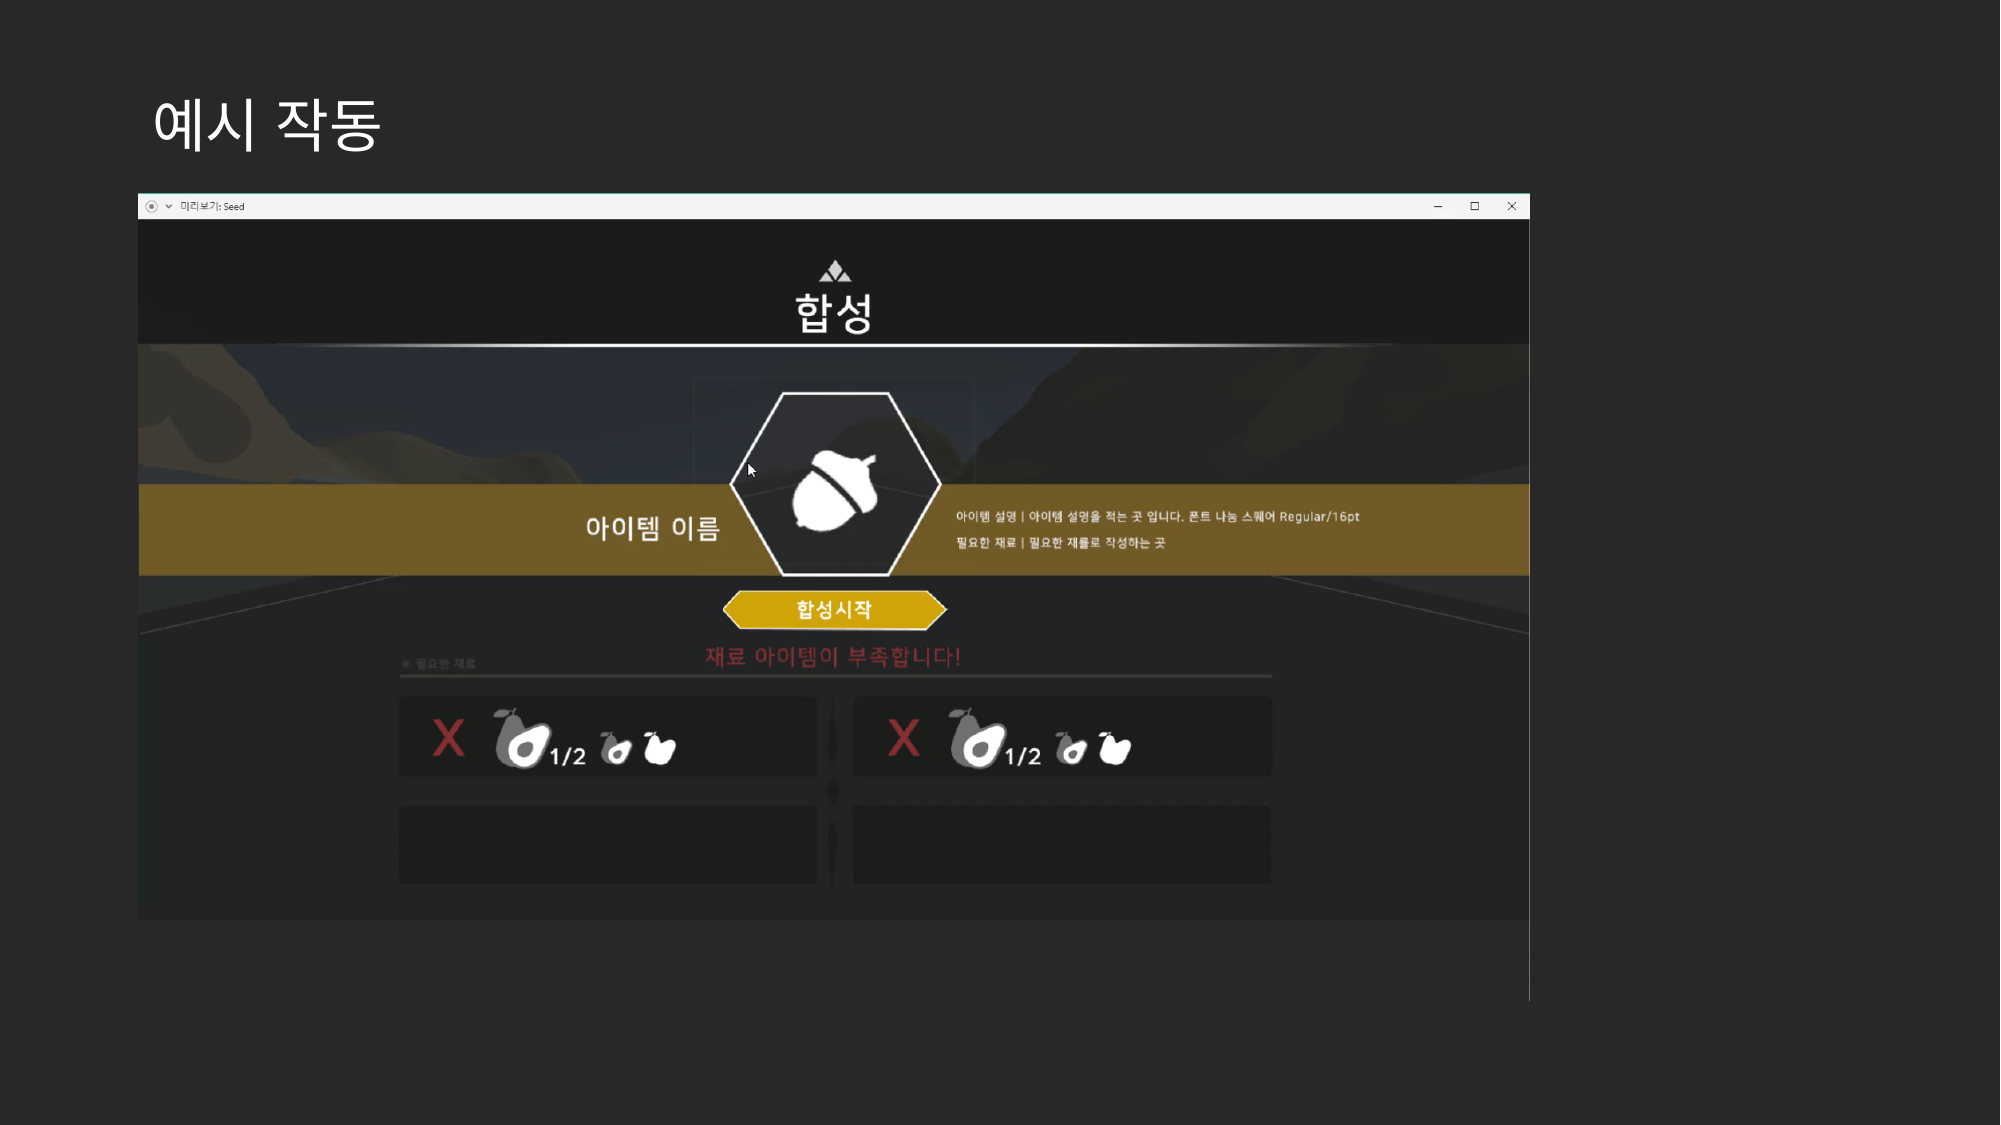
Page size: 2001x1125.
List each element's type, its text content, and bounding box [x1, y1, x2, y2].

title 예시 작동 [137, 59, 1863, 197]
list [137, 193, 1531, 1002]
